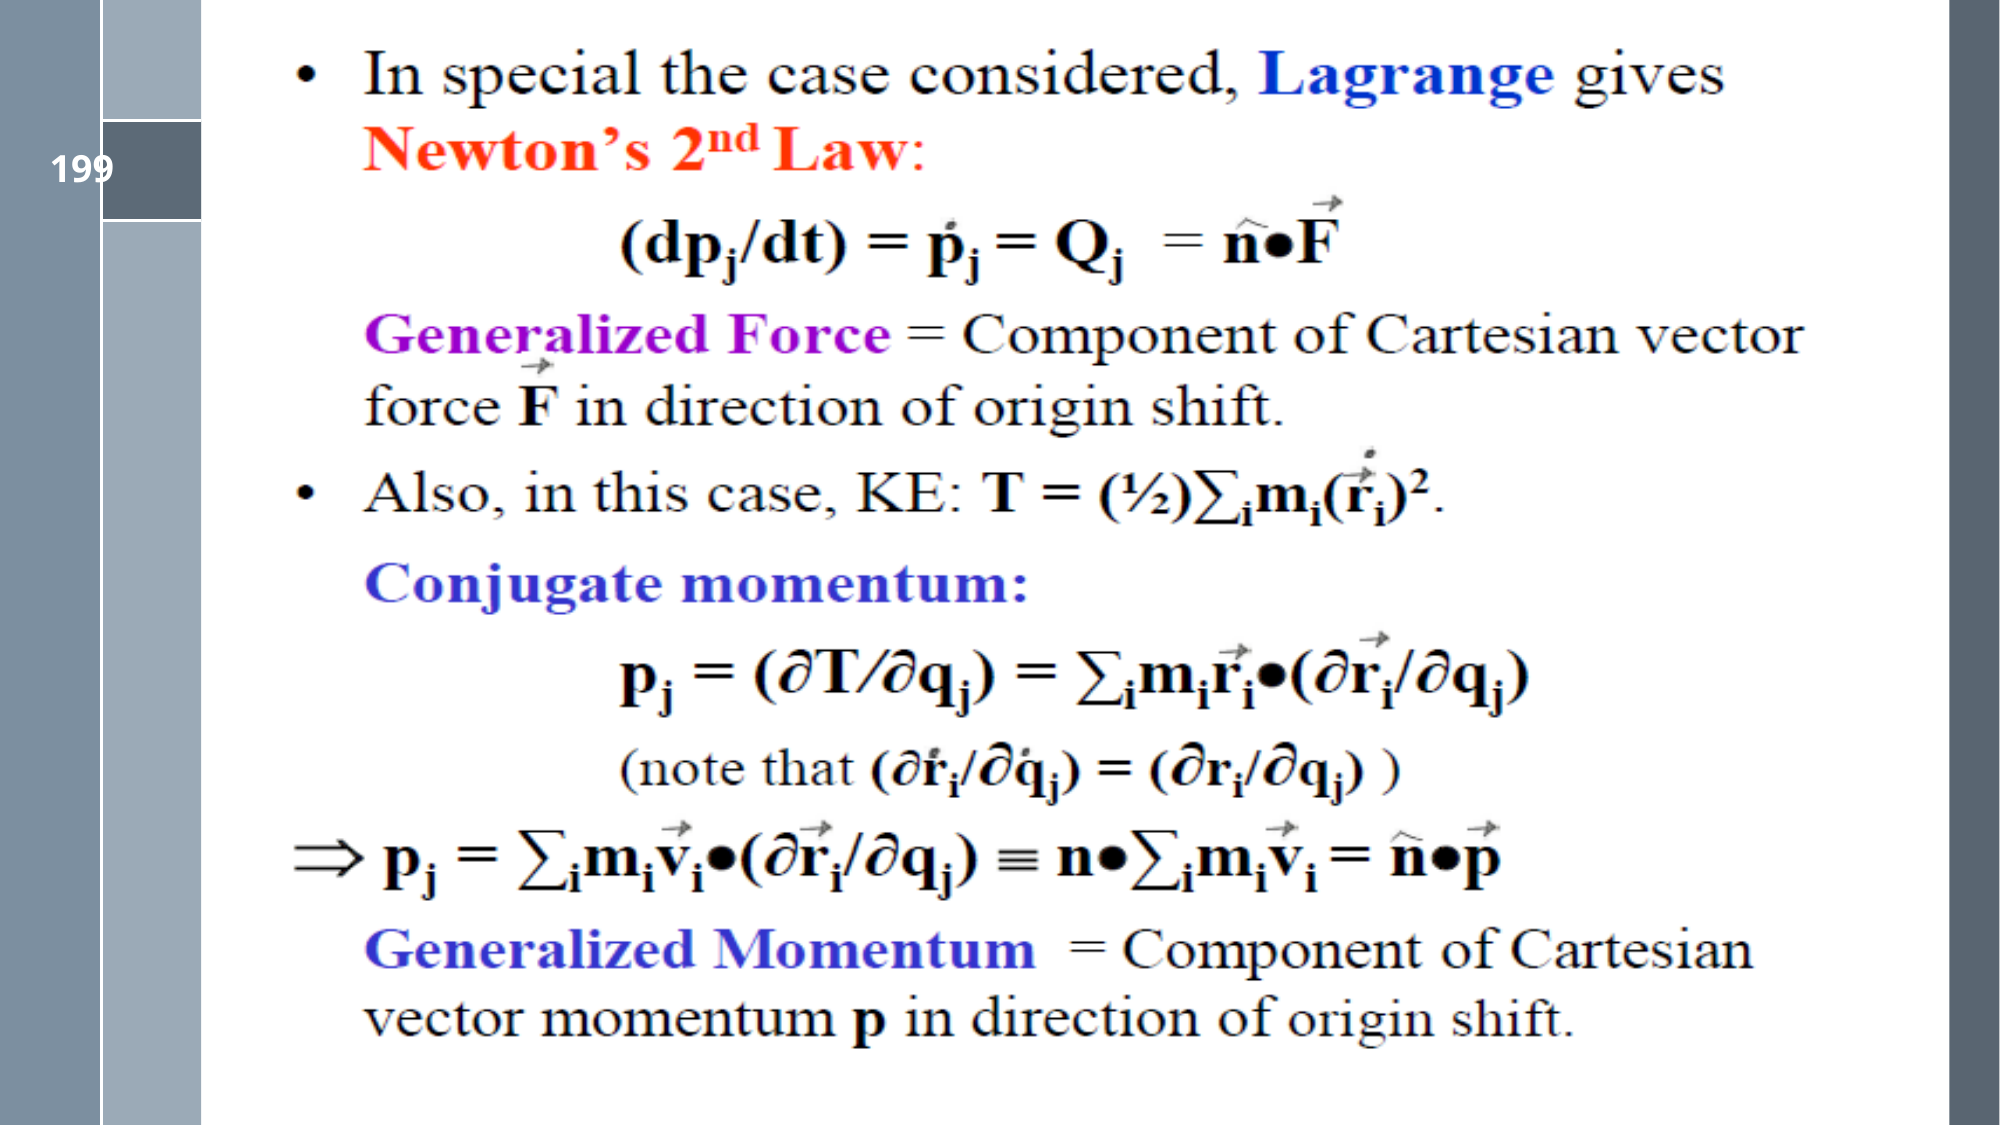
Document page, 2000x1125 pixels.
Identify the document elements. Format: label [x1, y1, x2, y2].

picture [262, 37, 1838, 1088]
